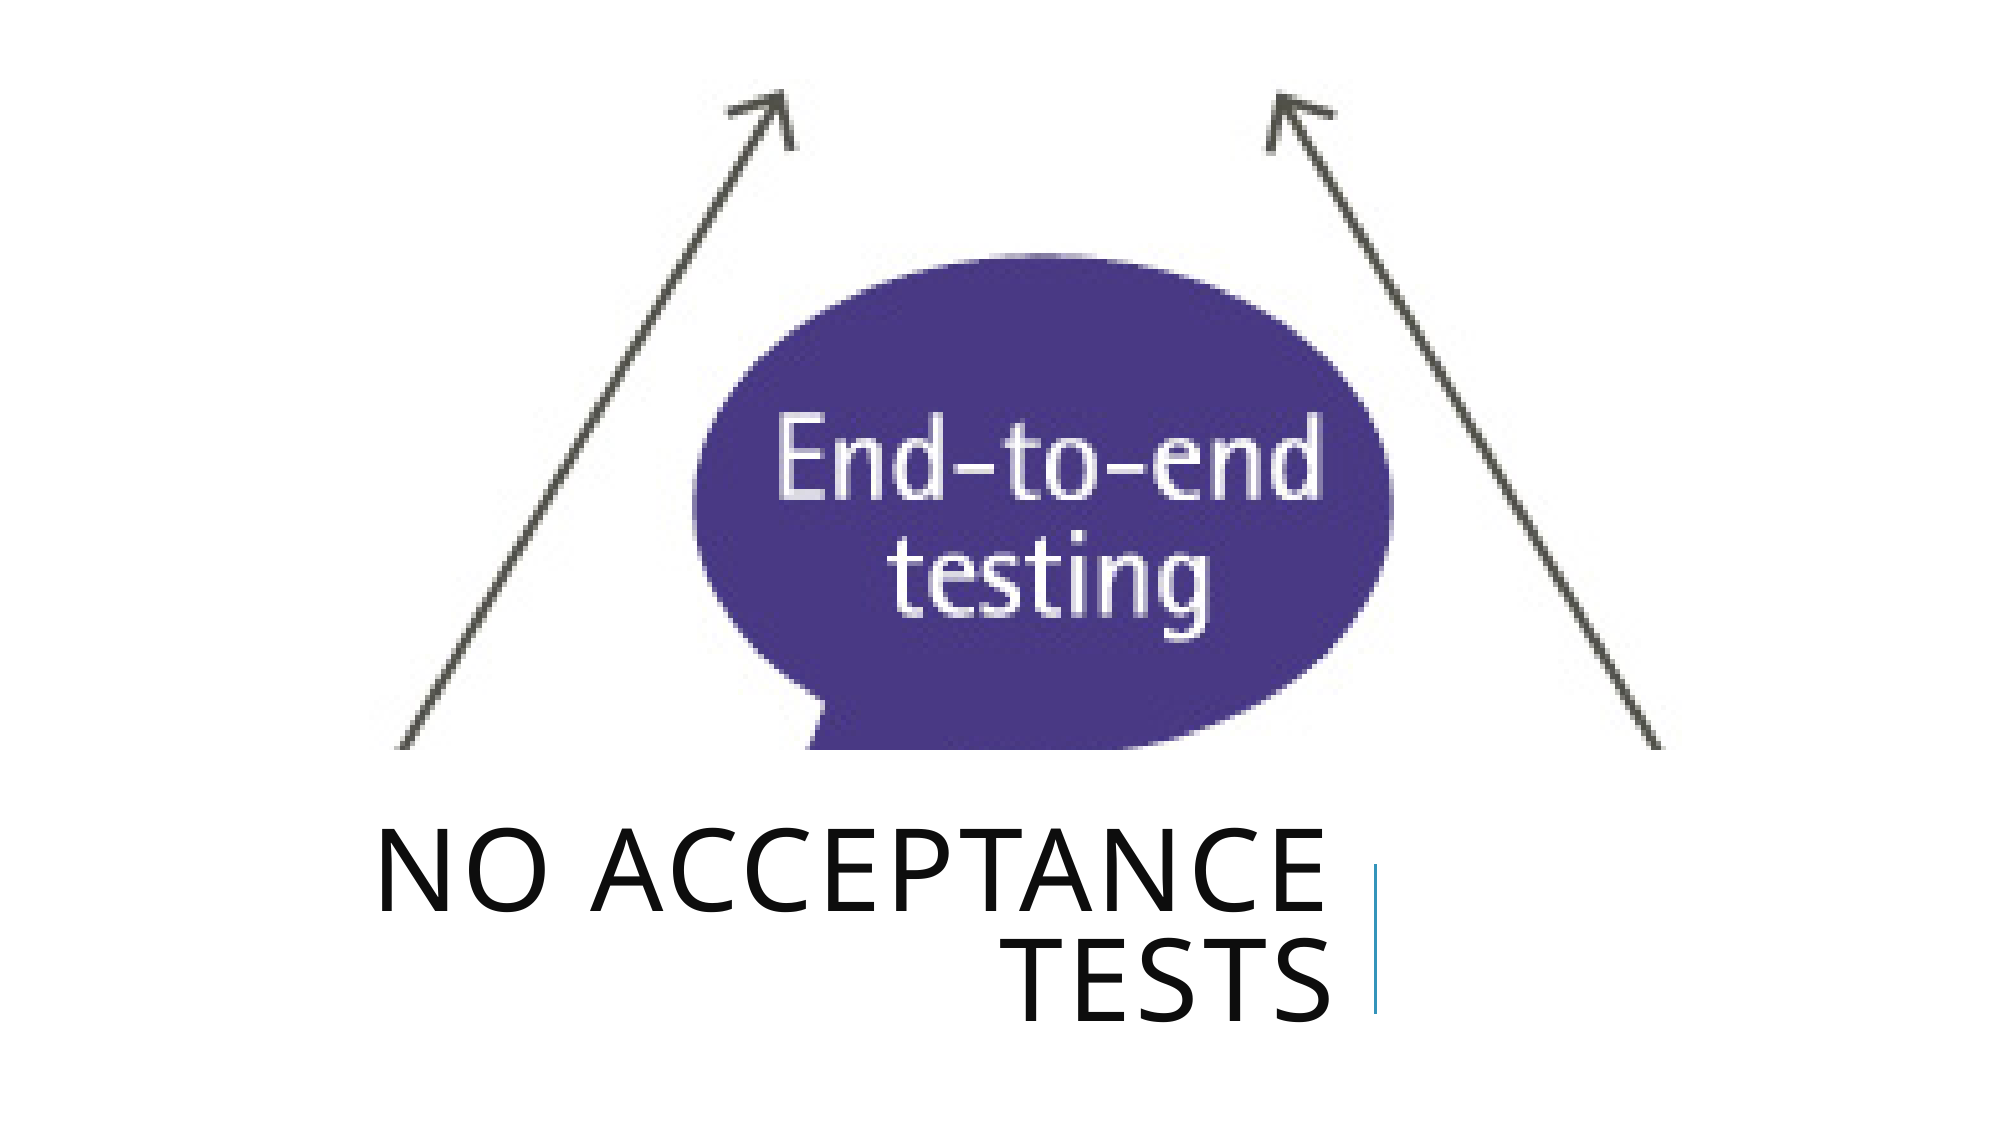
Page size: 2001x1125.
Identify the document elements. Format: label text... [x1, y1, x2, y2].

picture [0, 0, 2000, 751]
title No acceptance tests [75, 813, 1350, 1054]
